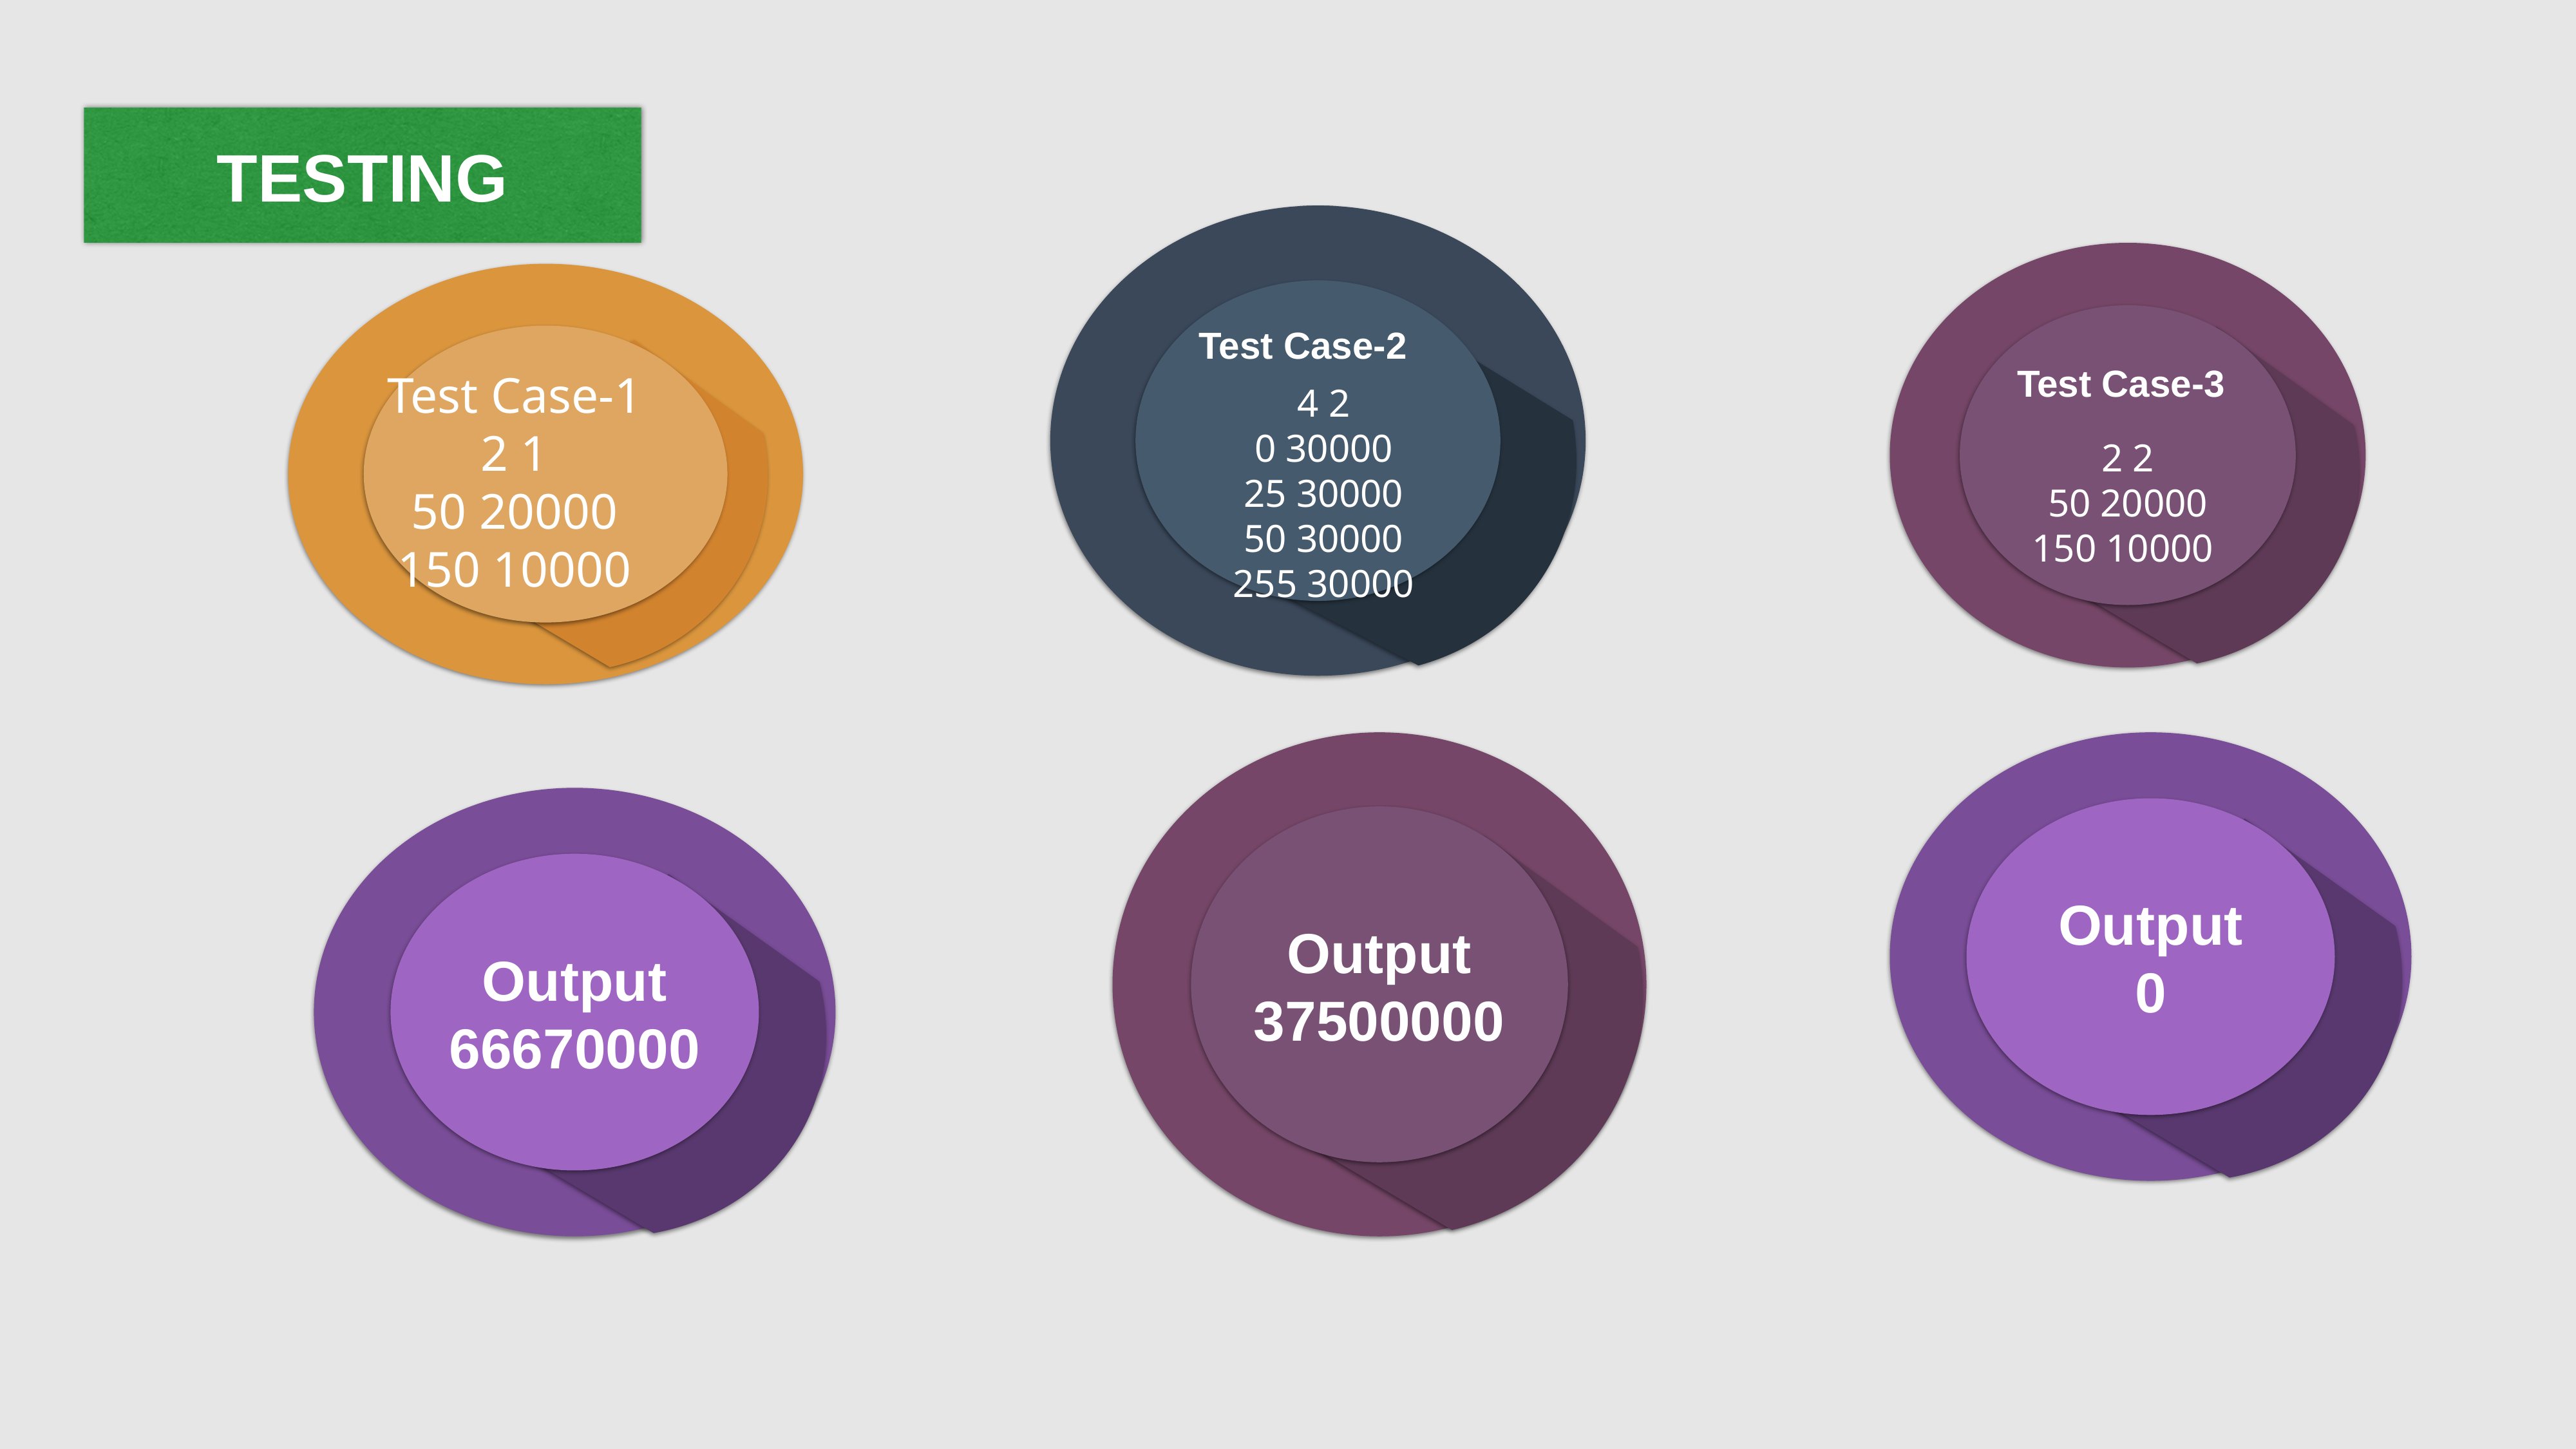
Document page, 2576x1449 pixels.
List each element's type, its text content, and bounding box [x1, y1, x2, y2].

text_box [1889, 242, 2366, 668]
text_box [1050, 205, 1633, 700]
text_box TESTING [211, 129, 514, 221]
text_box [1889, 732, 2470, 1209]
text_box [288, 263, 804, 685]
text_box [84, 108, 641, 243]
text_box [314, 788, 894, 1264]
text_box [1112, 732, 1647, 1236]
